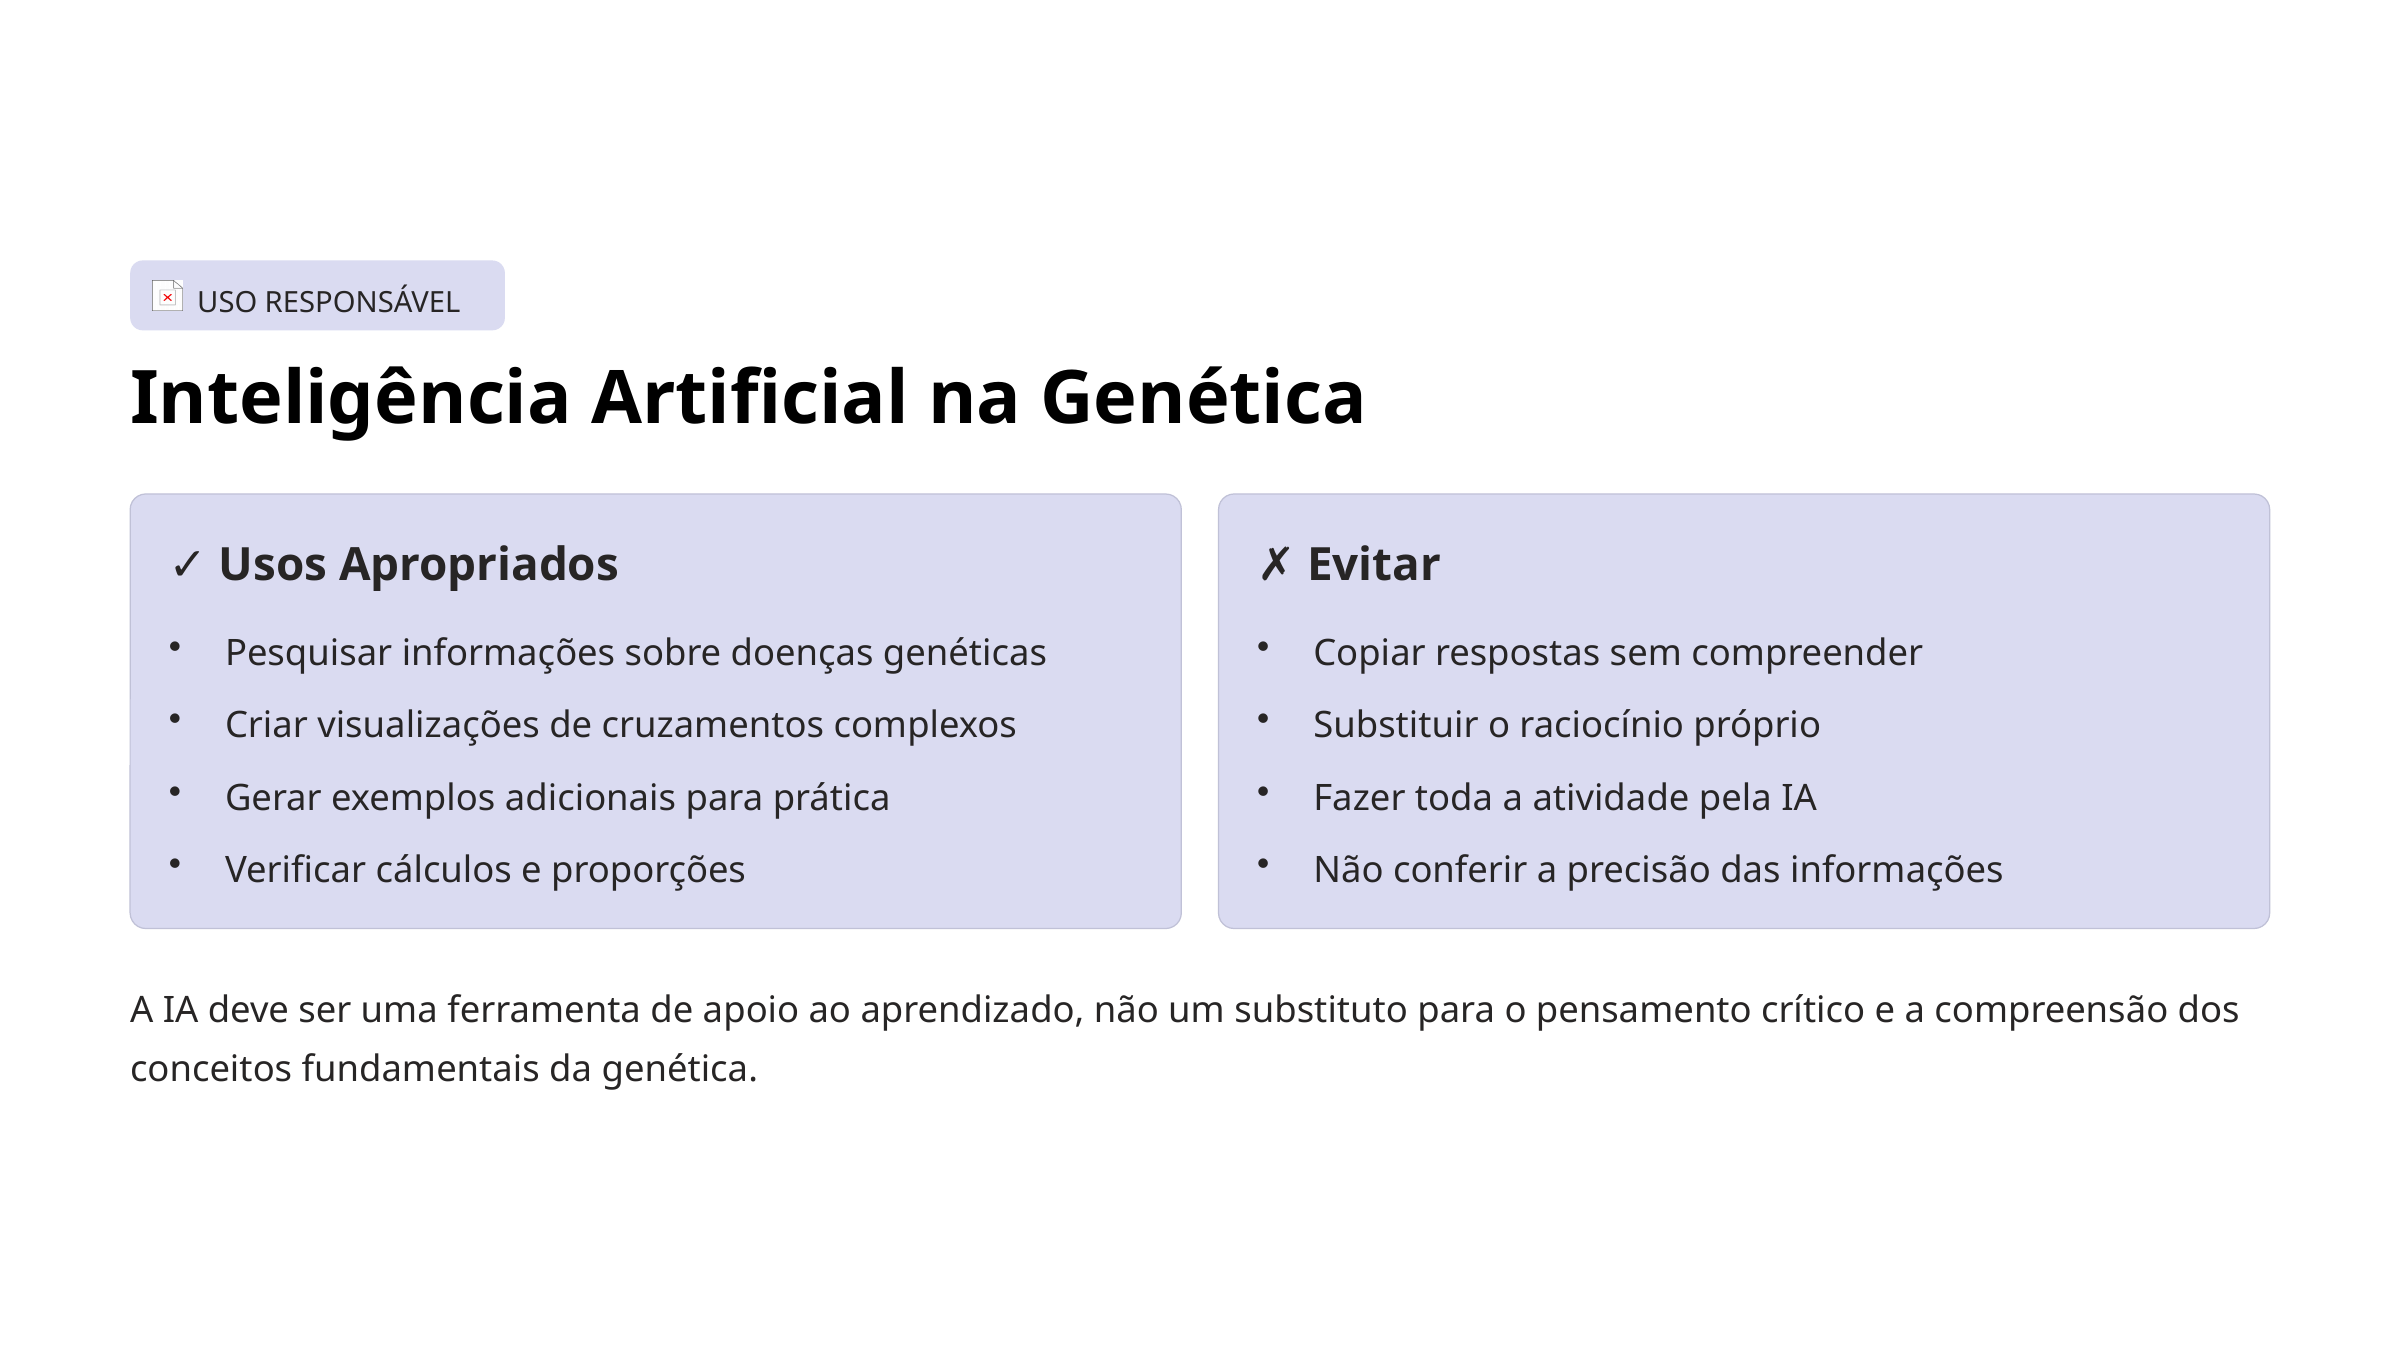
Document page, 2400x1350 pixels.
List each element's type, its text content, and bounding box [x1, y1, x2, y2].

text_box Inteligência Artificial na Genética [130, 345, 1334, 439]
text_box [130, 493, 1182, 929]
picture [152, 280, 183, 311]
text_box ✗ Evitar [1256, 532, 1723, 591]
text_box USO RESPONSÁVEL [197, 271, 483, 320]
text_box Não conferir a precisão das informações [1256, 830, 2232, 891]
text_box Fazer toda a atividade pela IA [1256, 758, 2232, 818]
text_box Criar visualizações de cruzamentos complexos [168, 685, 1143, 745]
text_box [1218, 493, 2270, 929]
text_box Substituir o raciocínio próprio [1256, 685, 2232, 745]
text_box Verificar cálculos e proporções [168, 830, 1143, 891]
text_box Pesquisar informações sobre doenças genéticas [168, 612, 1143, 673]
text_box [130, 260, 505, 331]
text_box Gerar exemplos adicionais para prática [168, 758, 1143, 818]
text_box A IA deve ser uma ferramenta de apoio ao aprendizado, não um substituto para o pensamento crítico e a compreensão dos conceitos fundamentais da genética. [130, 970, 2270, 1090]
text_box Copiar respostas sem compreender [1256, 612, 2232, 673]
text_box ✓ Usos Apropriados [168, 532, 634, 591]
